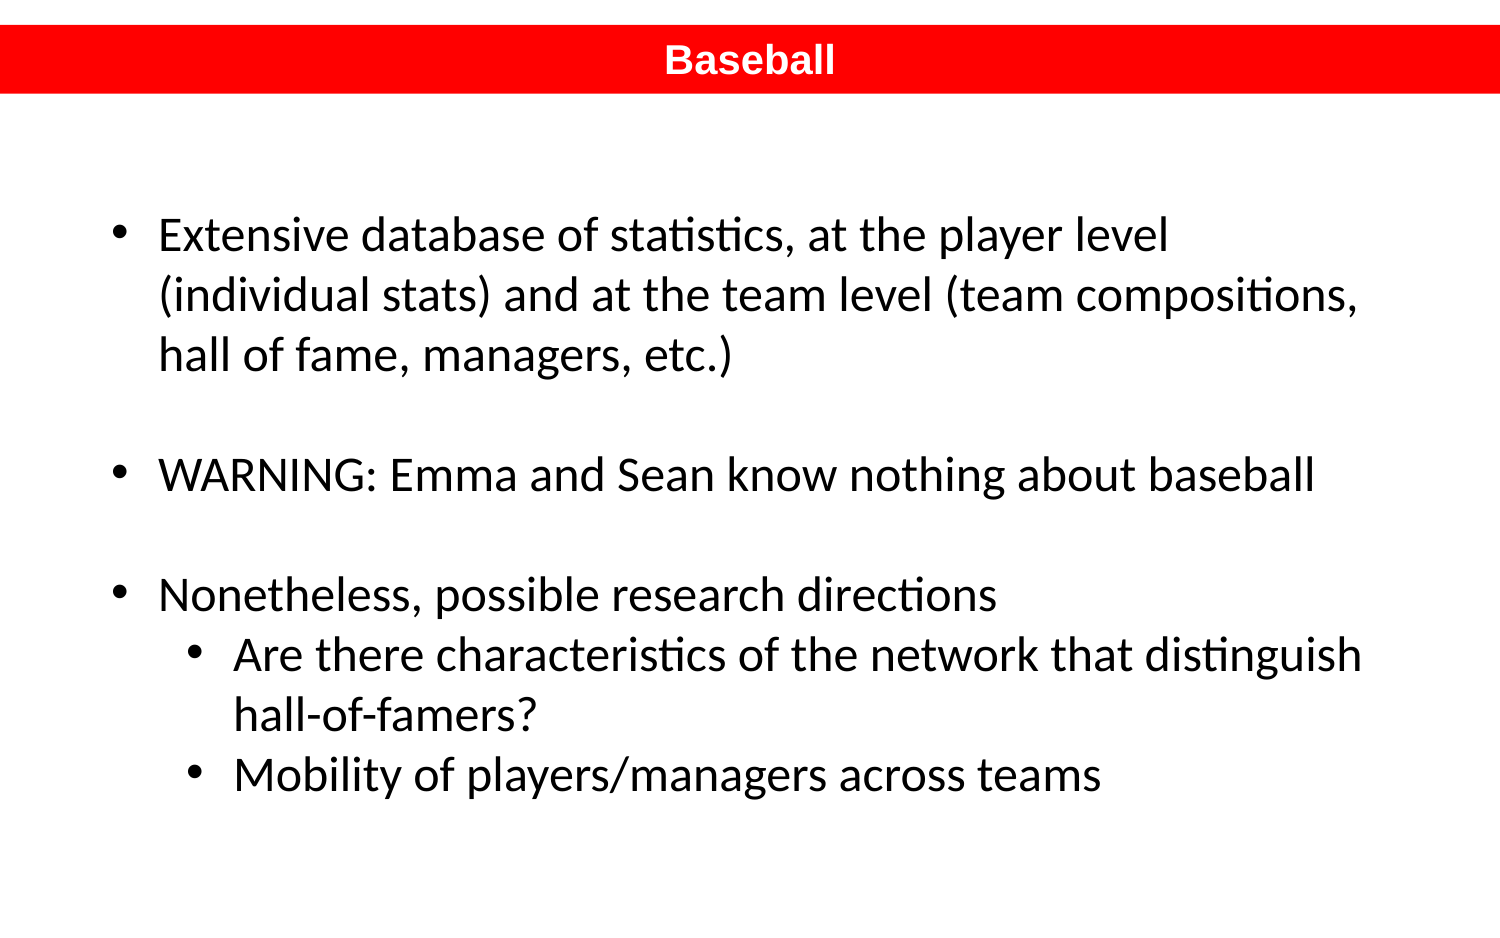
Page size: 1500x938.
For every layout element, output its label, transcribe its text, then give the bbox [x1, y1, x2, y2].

text_box Extensive database of statistics, at the player level (individual stats) and at the team level (team compositions, hall of fame, managers, etc.) WARNING: Emma and Sean know nothing about baseball Nonetheless, possible research directions Are there characteristics of the network that distinguish hall-of-famers? Mobility of players/managers across teams [96, 193, 1404, 809]
text_box Baseball [0, 24, 1500, 94]
